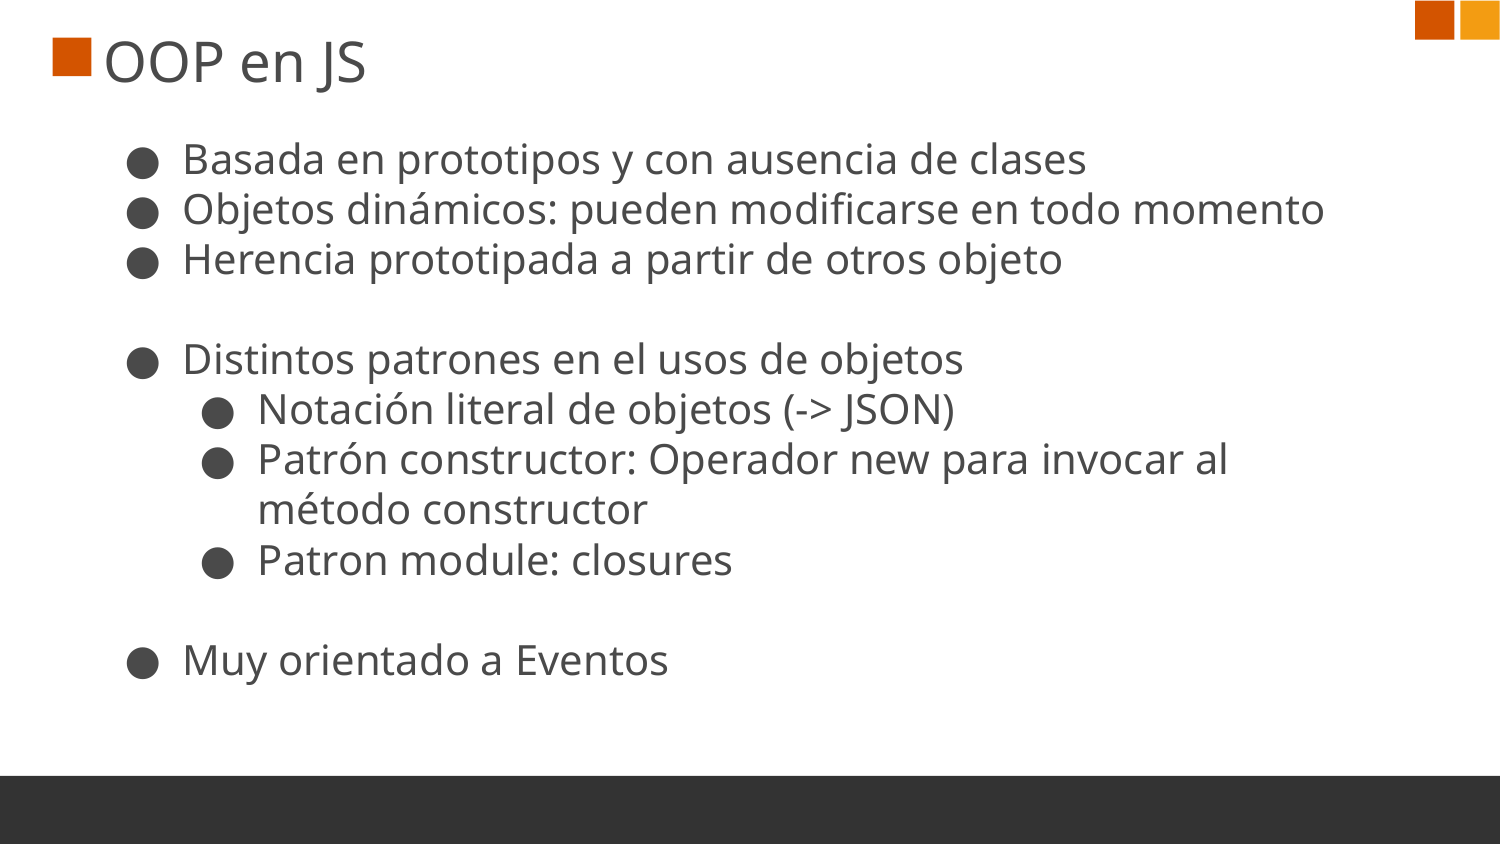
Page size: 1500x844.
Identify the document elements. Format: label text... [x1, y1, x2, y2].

list Basada en prototipos y con ausencia de clases Objetos dinámicos: pueden modificarse en todo momento Herencia prototipada a partir de otros objeto Distintos patrones en el usos de objetos Notación literal de objetos (-> JSON) Patrón constructor: Operador new para invocar al método constructor Patron module: closures Muy orientado a Eventos [99, 124, 1385, 651]
title OOP en JS [94, 17, 1381, 107]
